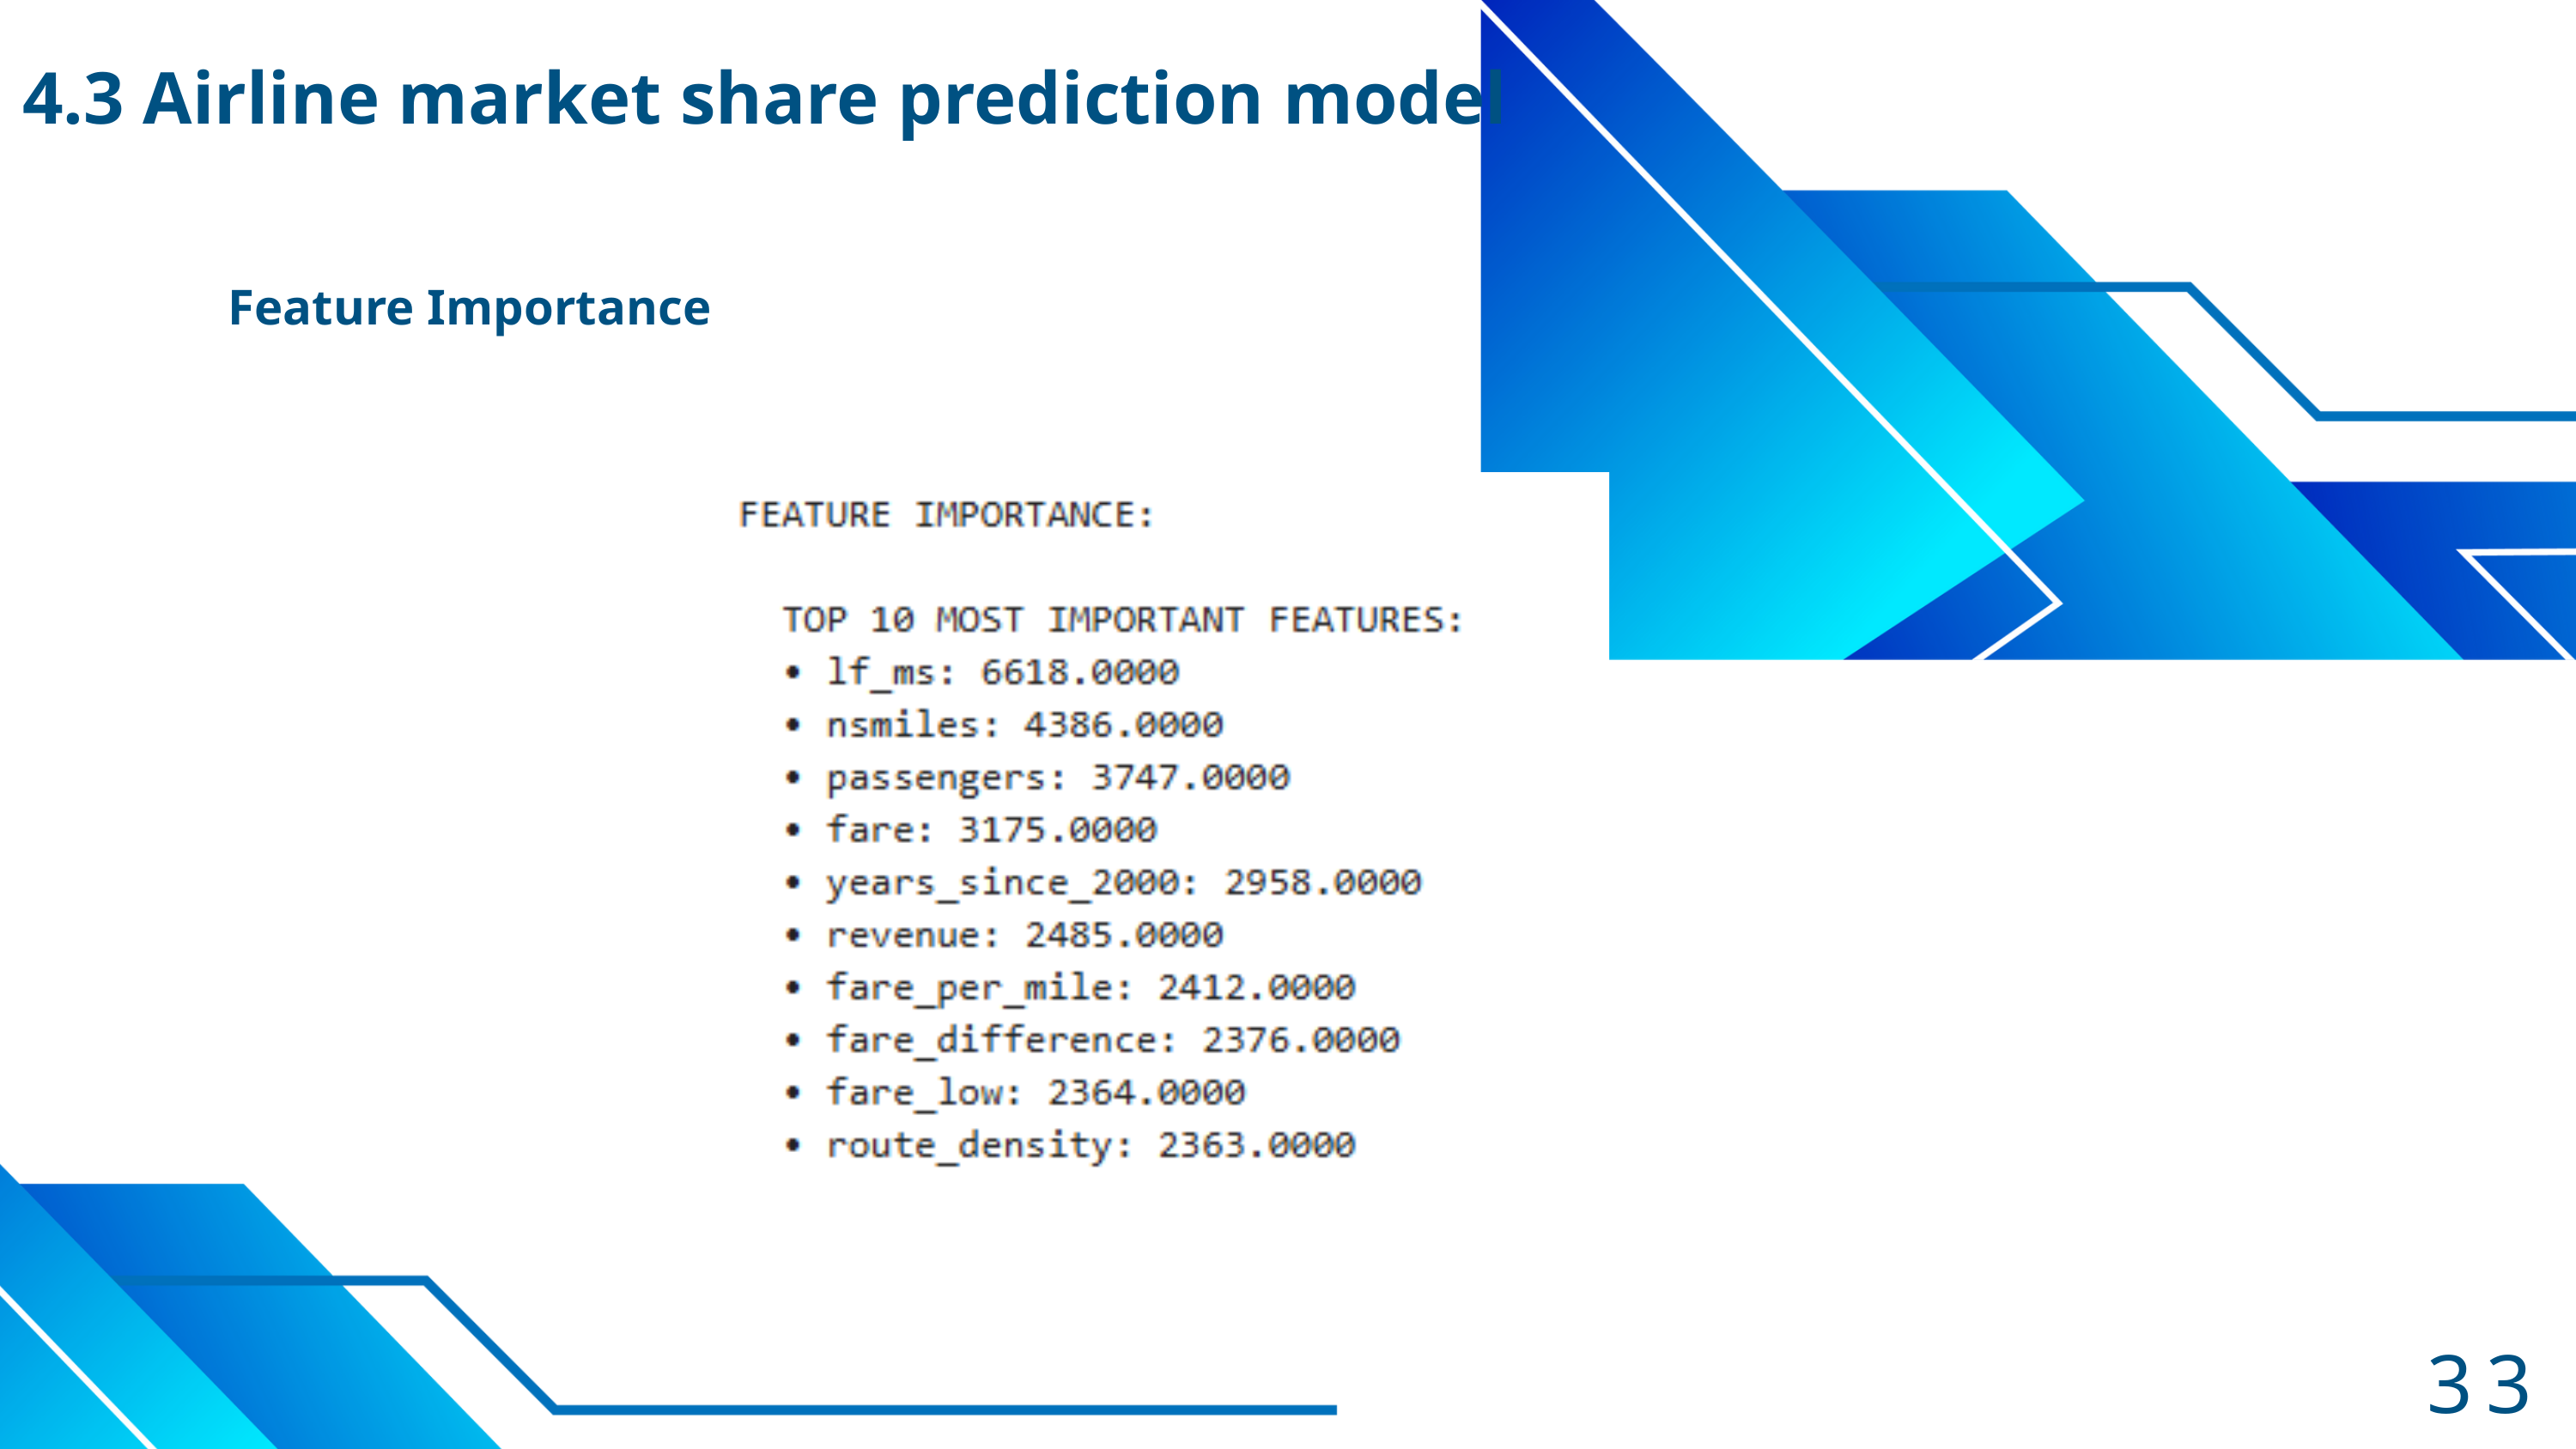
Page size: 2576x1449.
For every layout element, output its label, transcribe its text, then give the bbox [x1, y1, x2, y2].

text_box [704, 472, 1610, 1183]
text_box 33 [2406, 1317, 2554, 1430]
text_box Feature Importance [228, 266, 1264, 335]
text_box [1480, 0, 2576, 660]
text_box [0, 885, 1339, 1449]
text_box 4.3 Airline market share prediction model [22, 38, 1697, 138]
